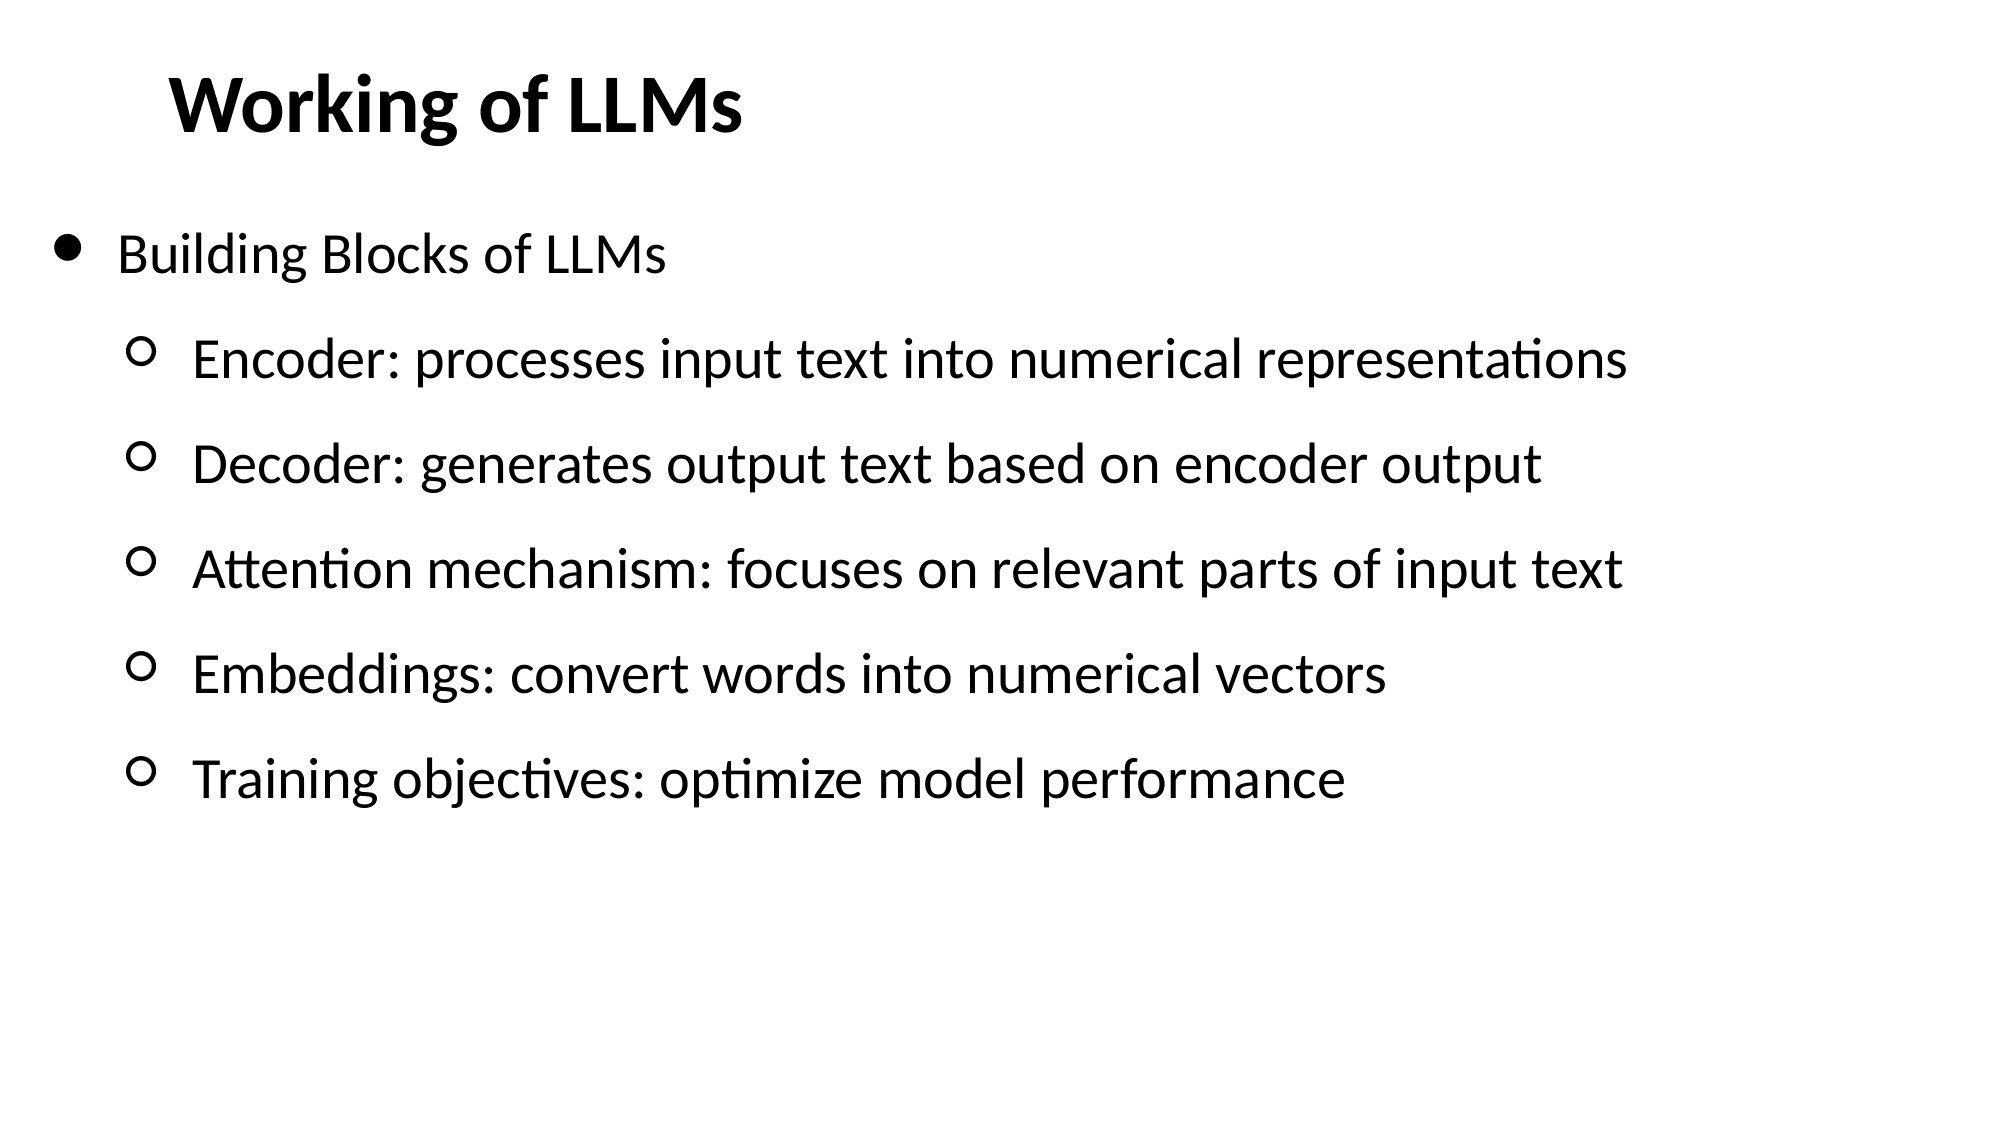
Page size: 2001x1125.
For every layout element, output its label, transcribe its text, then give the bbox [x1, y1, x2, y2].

text_box Working of LLMs [153, 33, 1506, 165]
text_box Building Blocks of LLMs Encoder: processes input text into numerical representations Decoder: generates output text based on encoder output Attention mechanism: focuses on relevant parts of input text Embeddings: convert words into numerical vectors Training objectives: optimize model performance [27, 165, 2000, 1082]
